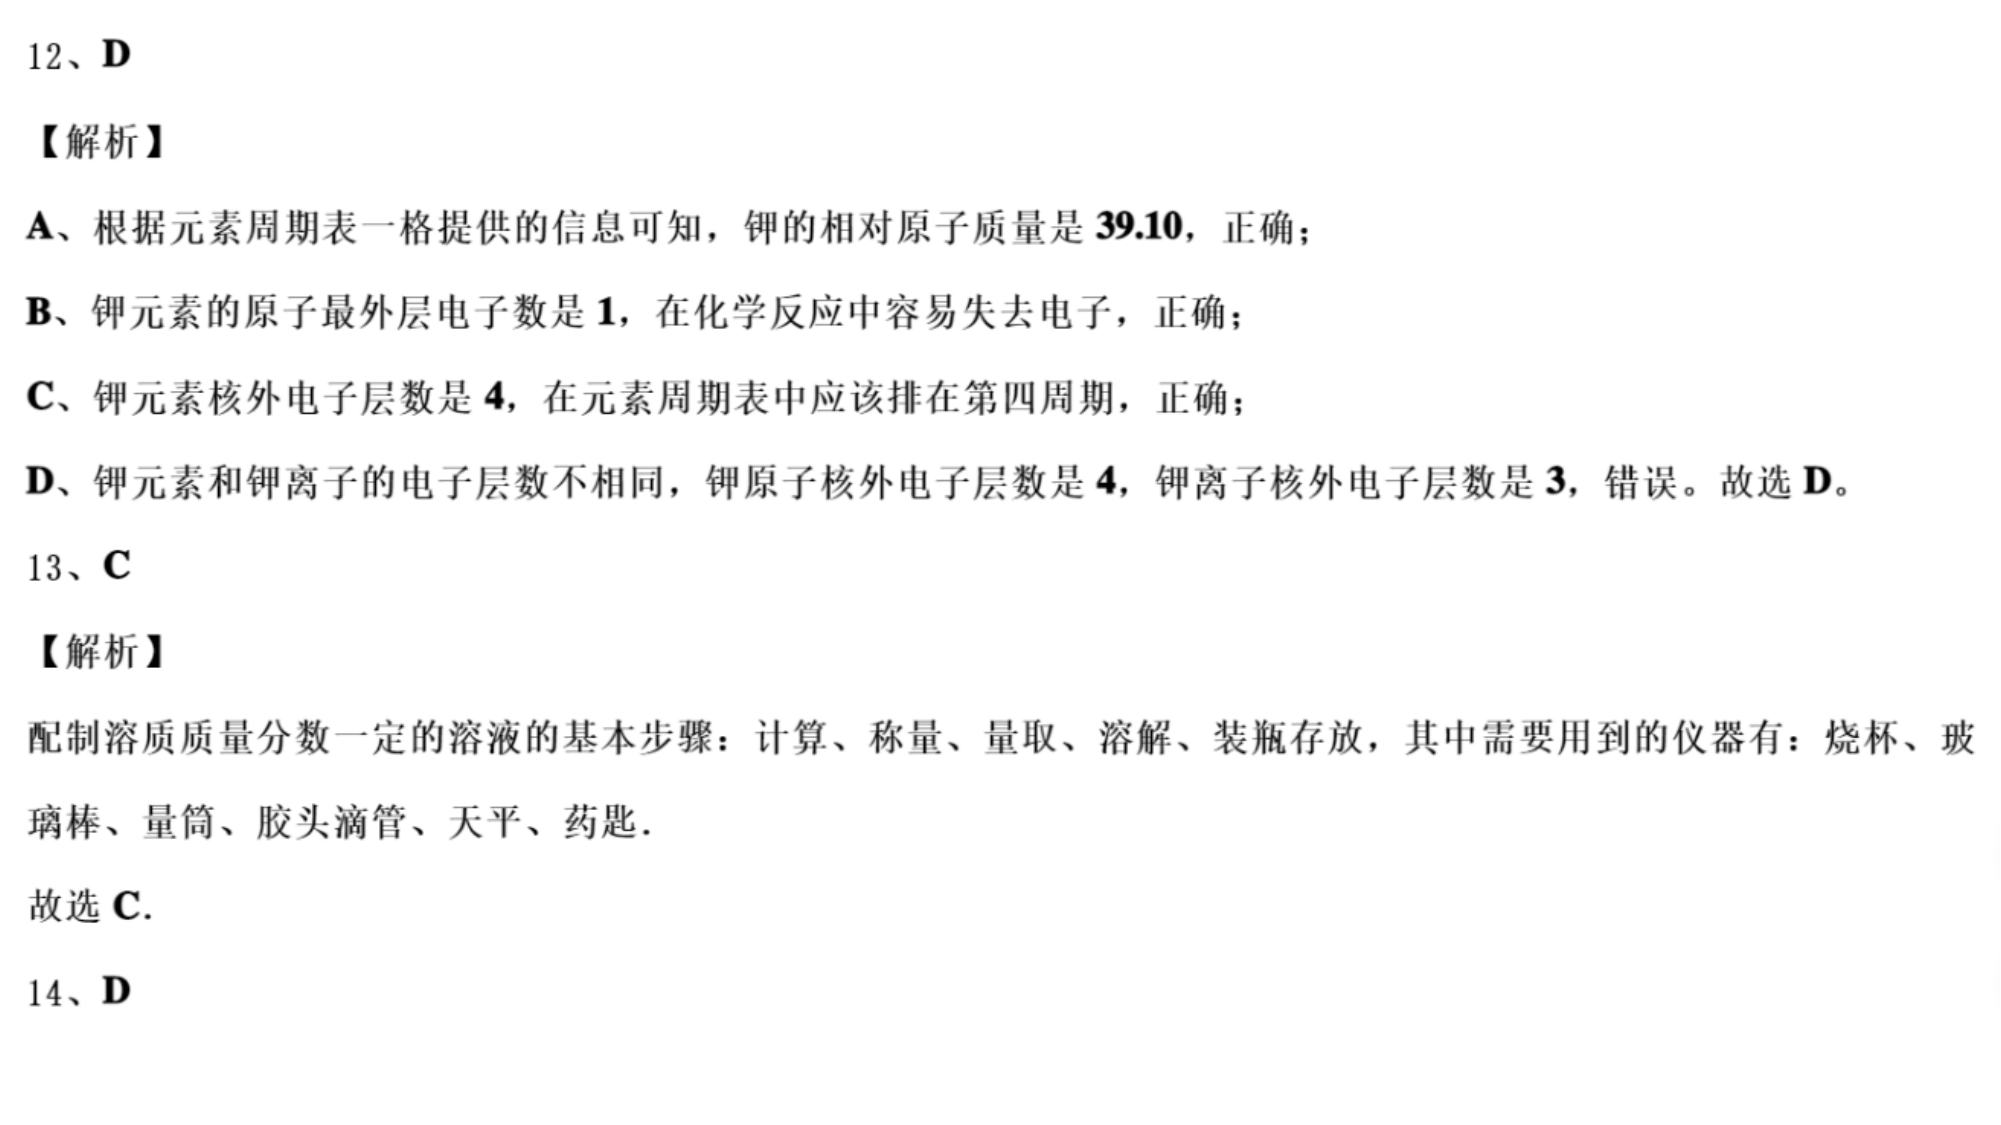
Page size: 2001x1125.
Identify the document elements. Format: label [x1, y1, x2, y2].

picture [0, 0, 2000, 1010]
